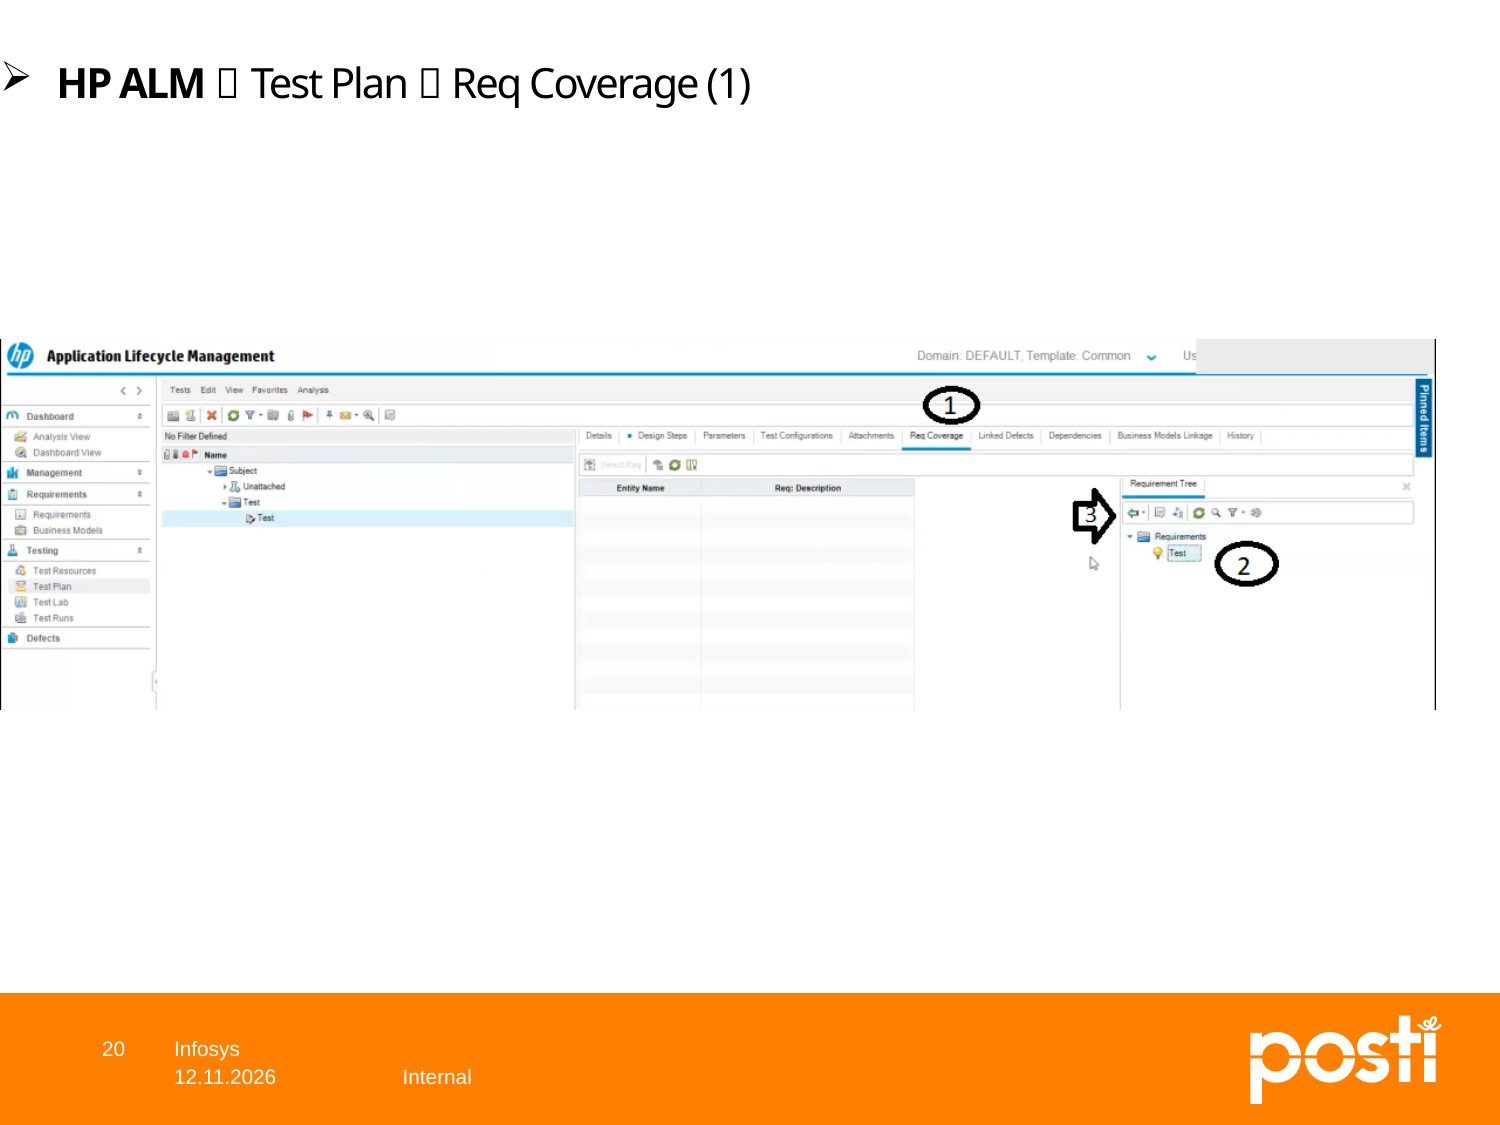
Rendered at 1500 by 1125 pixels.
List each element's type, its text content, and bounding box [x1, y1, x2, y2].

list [0, 339, 1436, 710]
title HP ALM  Test Plan  Req Coverage (1) [0, 56, 1436, 123]
footer Infosys [174, 1030, 750, 1061]
slide_number 20 [102, 1024, 164, 1072]
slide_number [174, 1061, 399, 1089]
